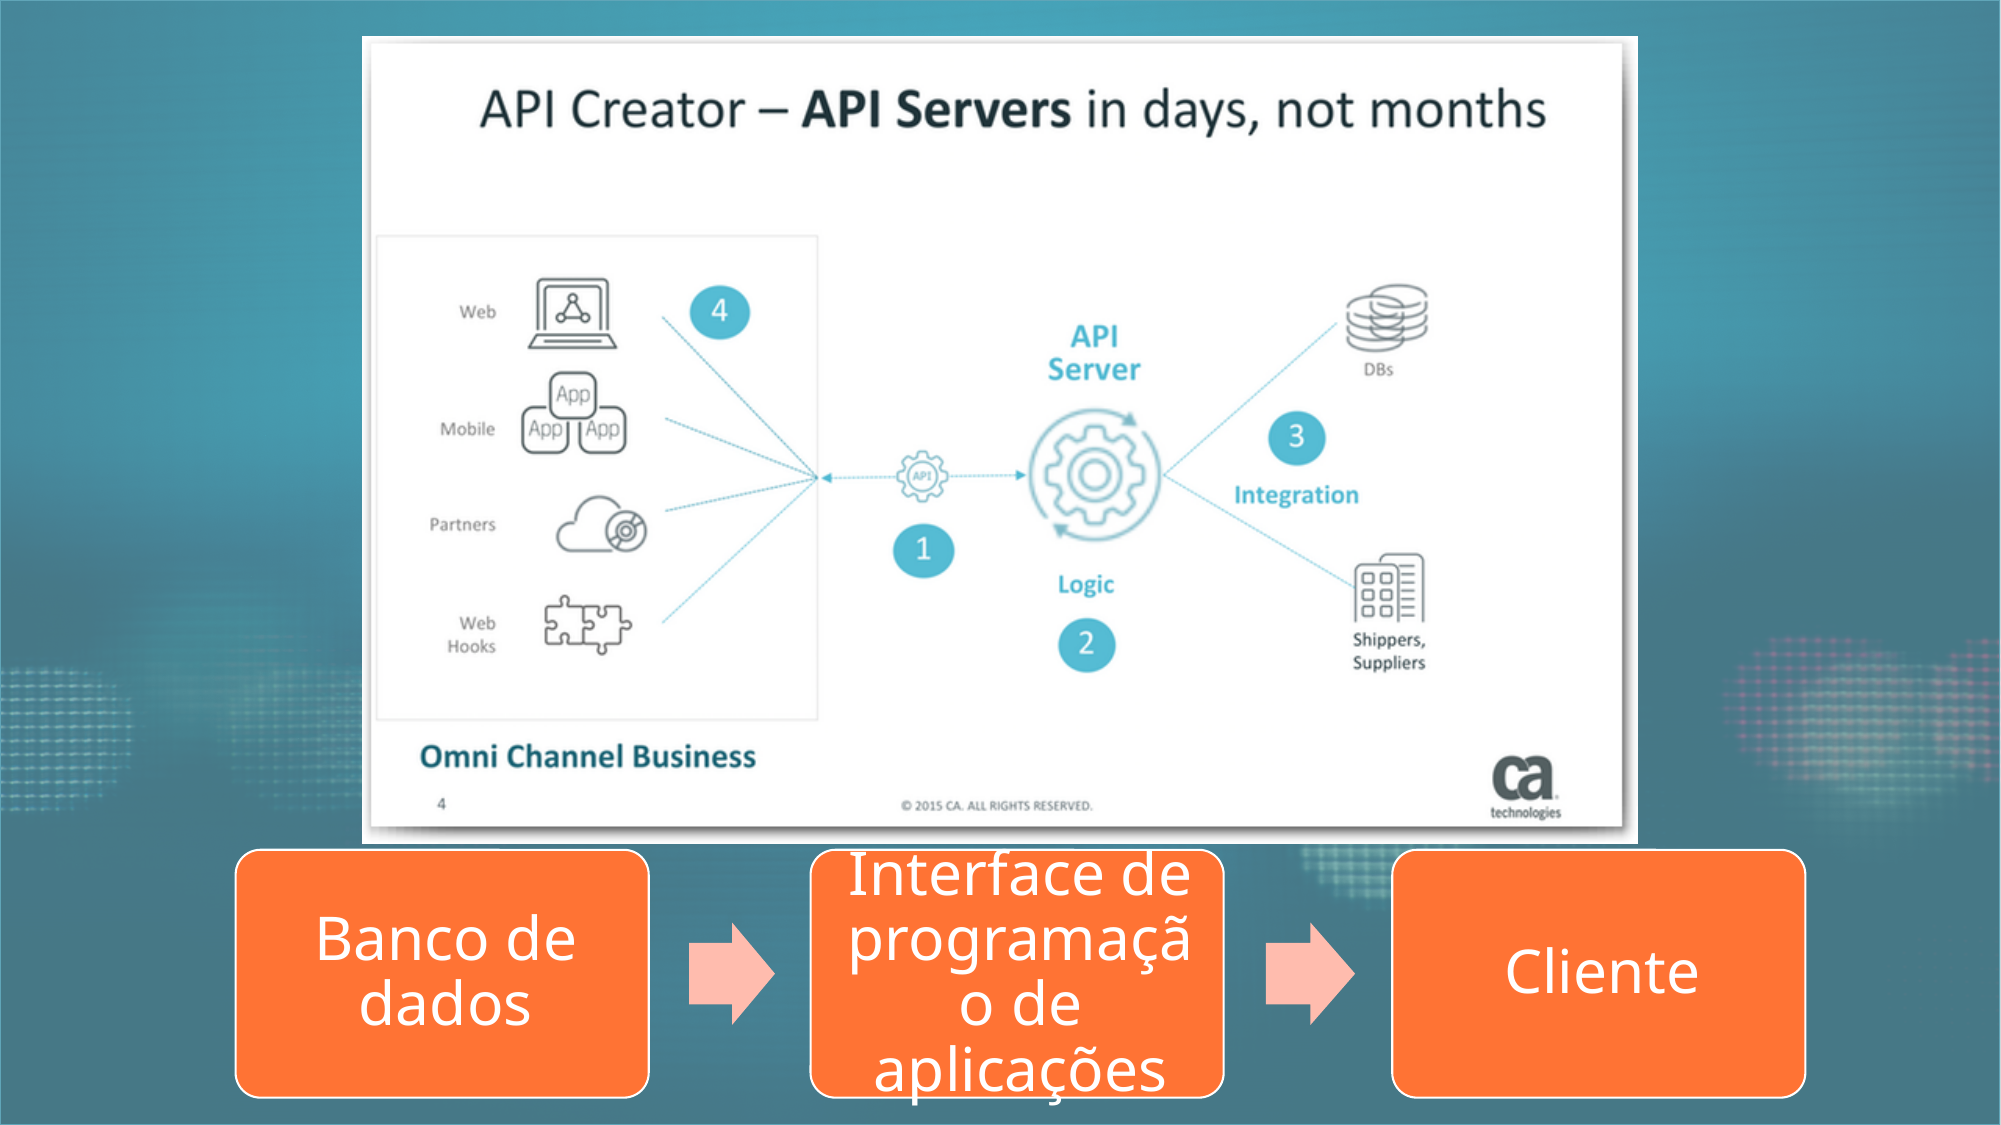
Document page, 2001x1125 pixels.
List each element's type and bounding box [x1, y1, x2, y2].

text_box [234, 842, 1807, 1105]
list [362, 36, 1638, 842]
